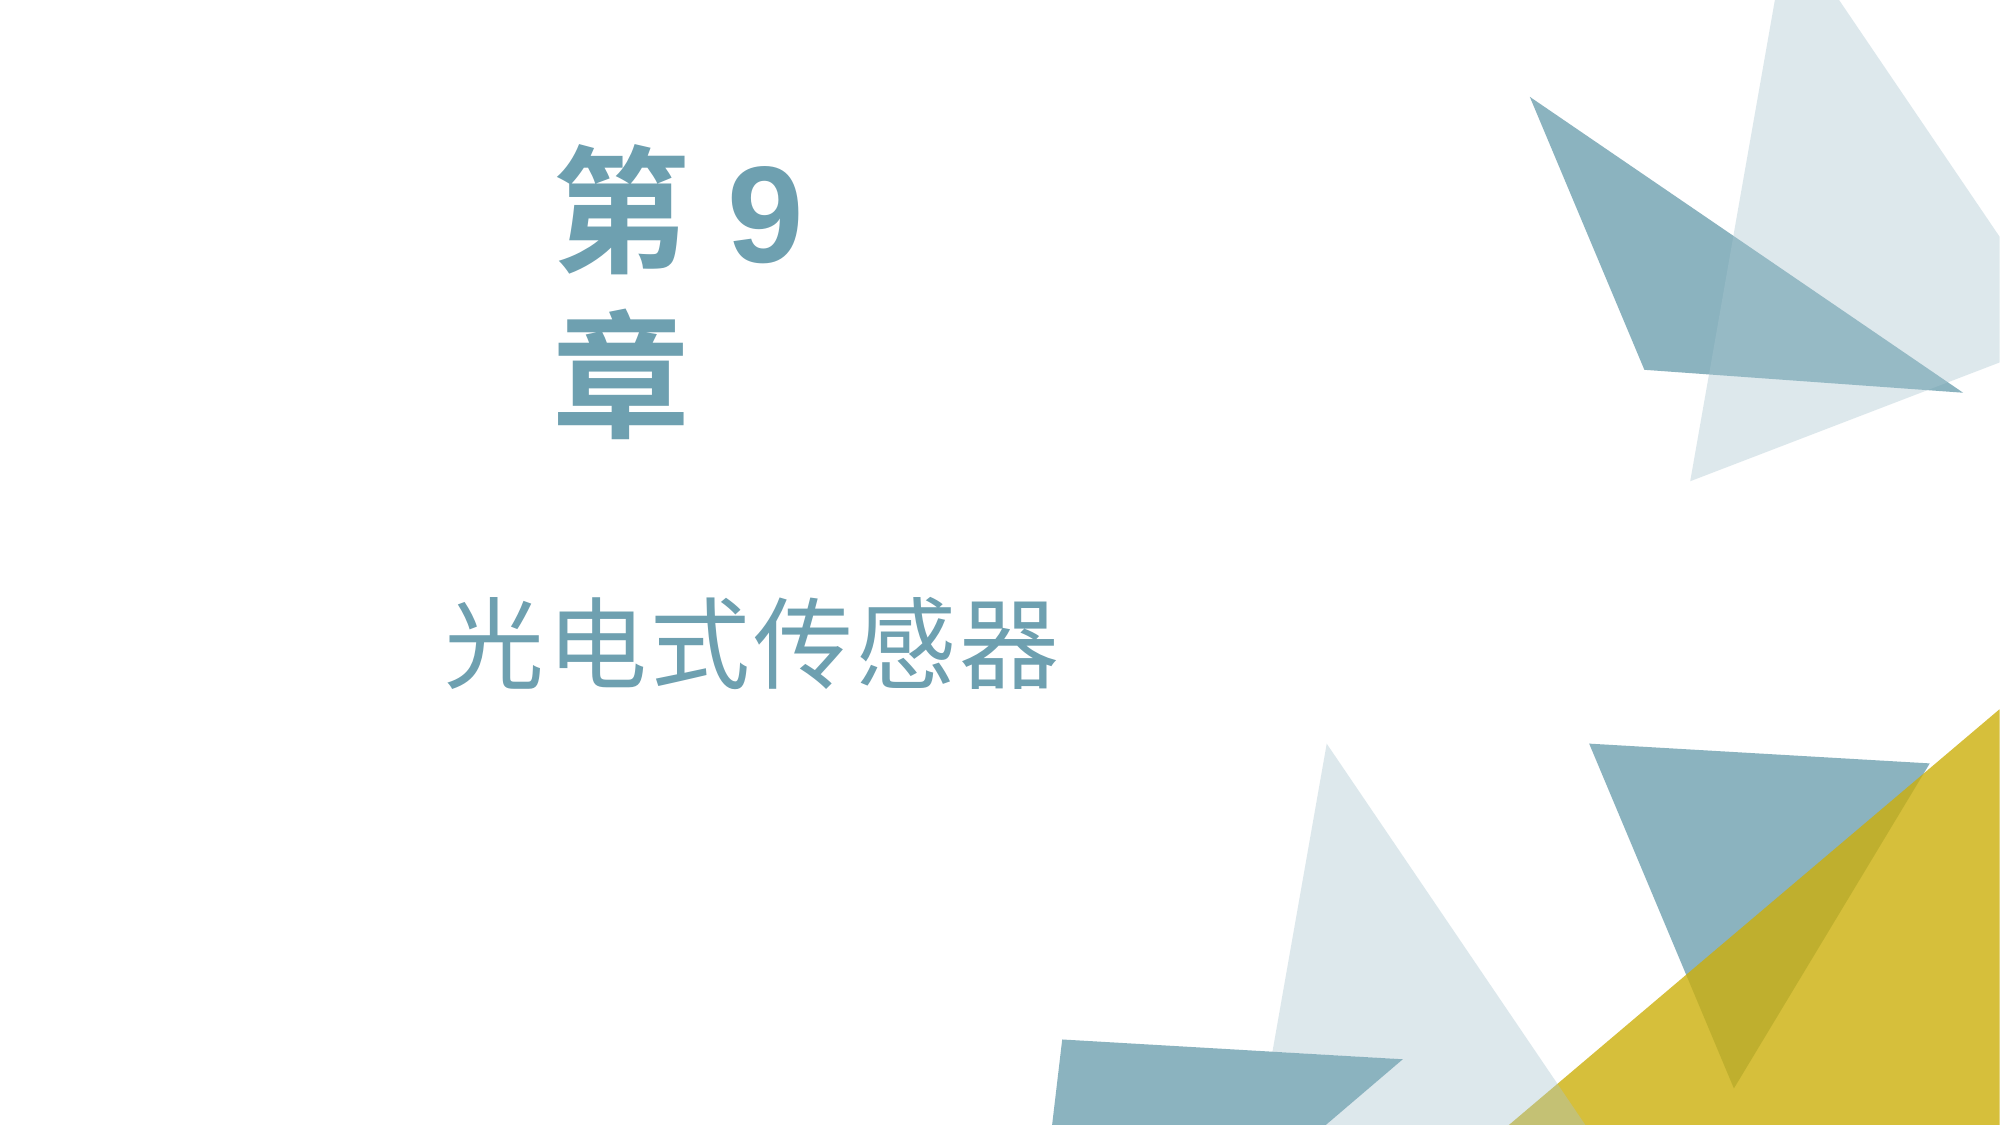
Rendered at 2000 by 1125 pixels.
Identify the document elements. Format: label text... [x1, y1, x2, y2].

title 第9章 [537, 315, 947, 463]
list 光电式传感器 [429, 574, 1319, 741]
